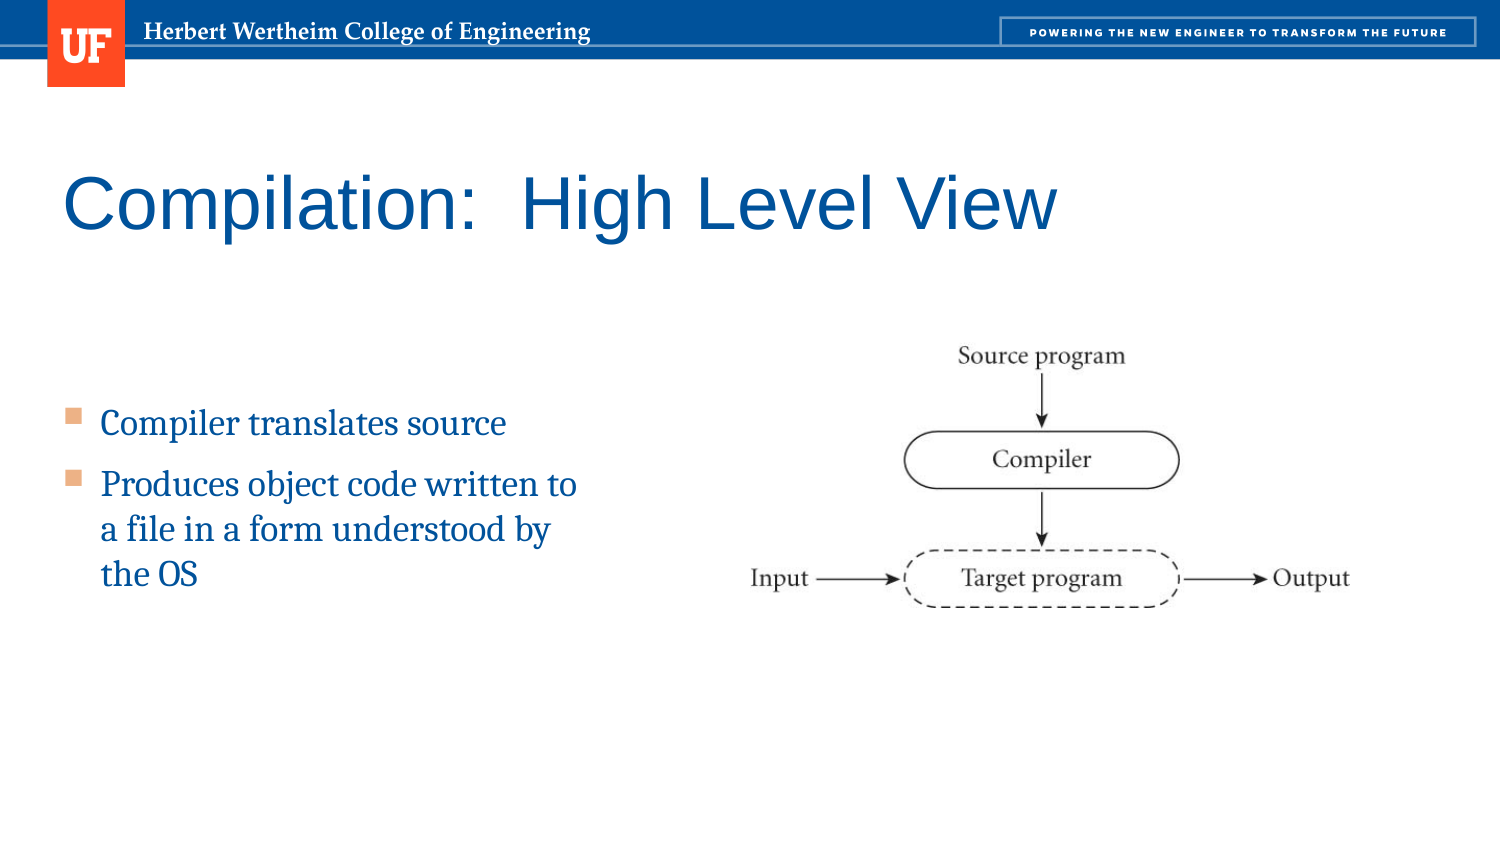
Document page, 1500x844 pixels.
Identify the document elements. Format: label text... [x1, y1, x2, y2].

picture [749, 341, 1351, 609]
list Compiler translates source Produces object code written to a file in a form understood by the OS [48, 390, 609, 608]
title Compilation: High Level View [47, 146, 1288, 284]
picture [0, 0, 1500, 87]
